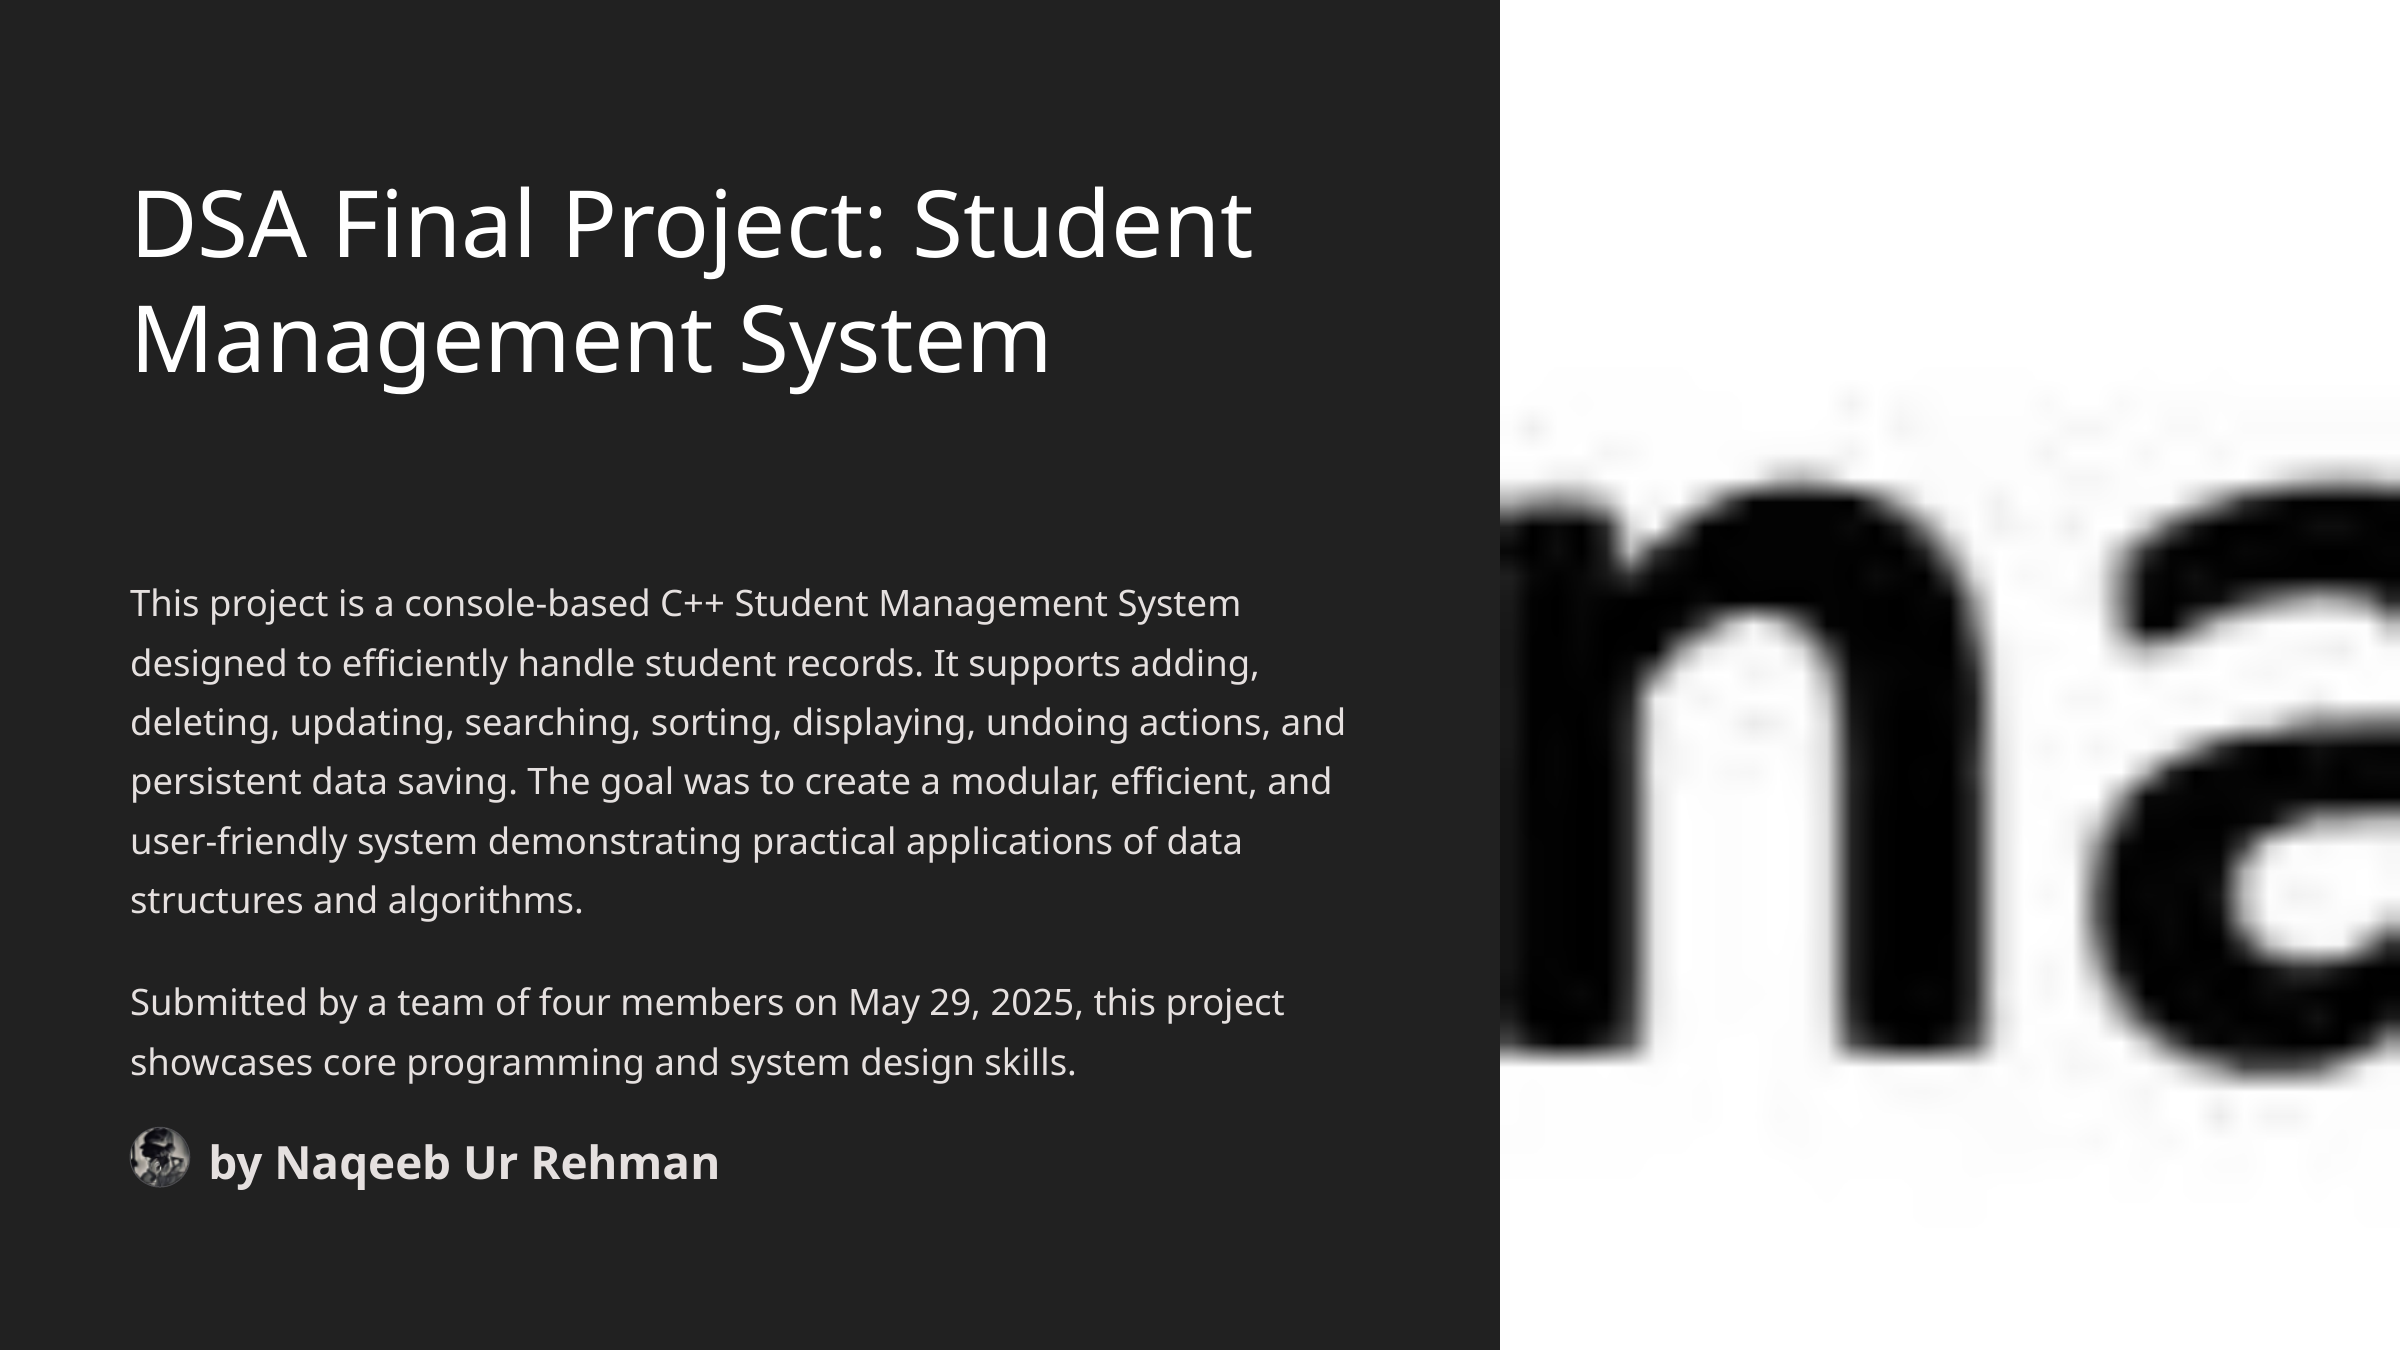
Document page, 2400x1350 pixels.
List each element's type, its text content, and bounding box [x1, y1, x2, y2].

picture [1499, 0, 2400, 1350]
text_box DSA Final Project: Student Management System [130, 160, 1370, 509]
text_box This project is a console-based C++ Student Management System designed to efficiently handle student records. It supports adding, deleting, updating, searching, sorting, displaying, undoing actions, and persistent data saving. The goal was to create a modular, efficient, and user-friendly system demonstrating practical applications of data structures and algorithms. [130, 564, 1370, 922]
picture [131, 1128, 189, 1186]
text_box Submitted by a team of four members on May 29, 2025, this project showcases core programming and system design skills. [130, 963, 1370, 1083]
text_box by Naqeeb Ur Rehman [208, 1124, 673, 1190]
